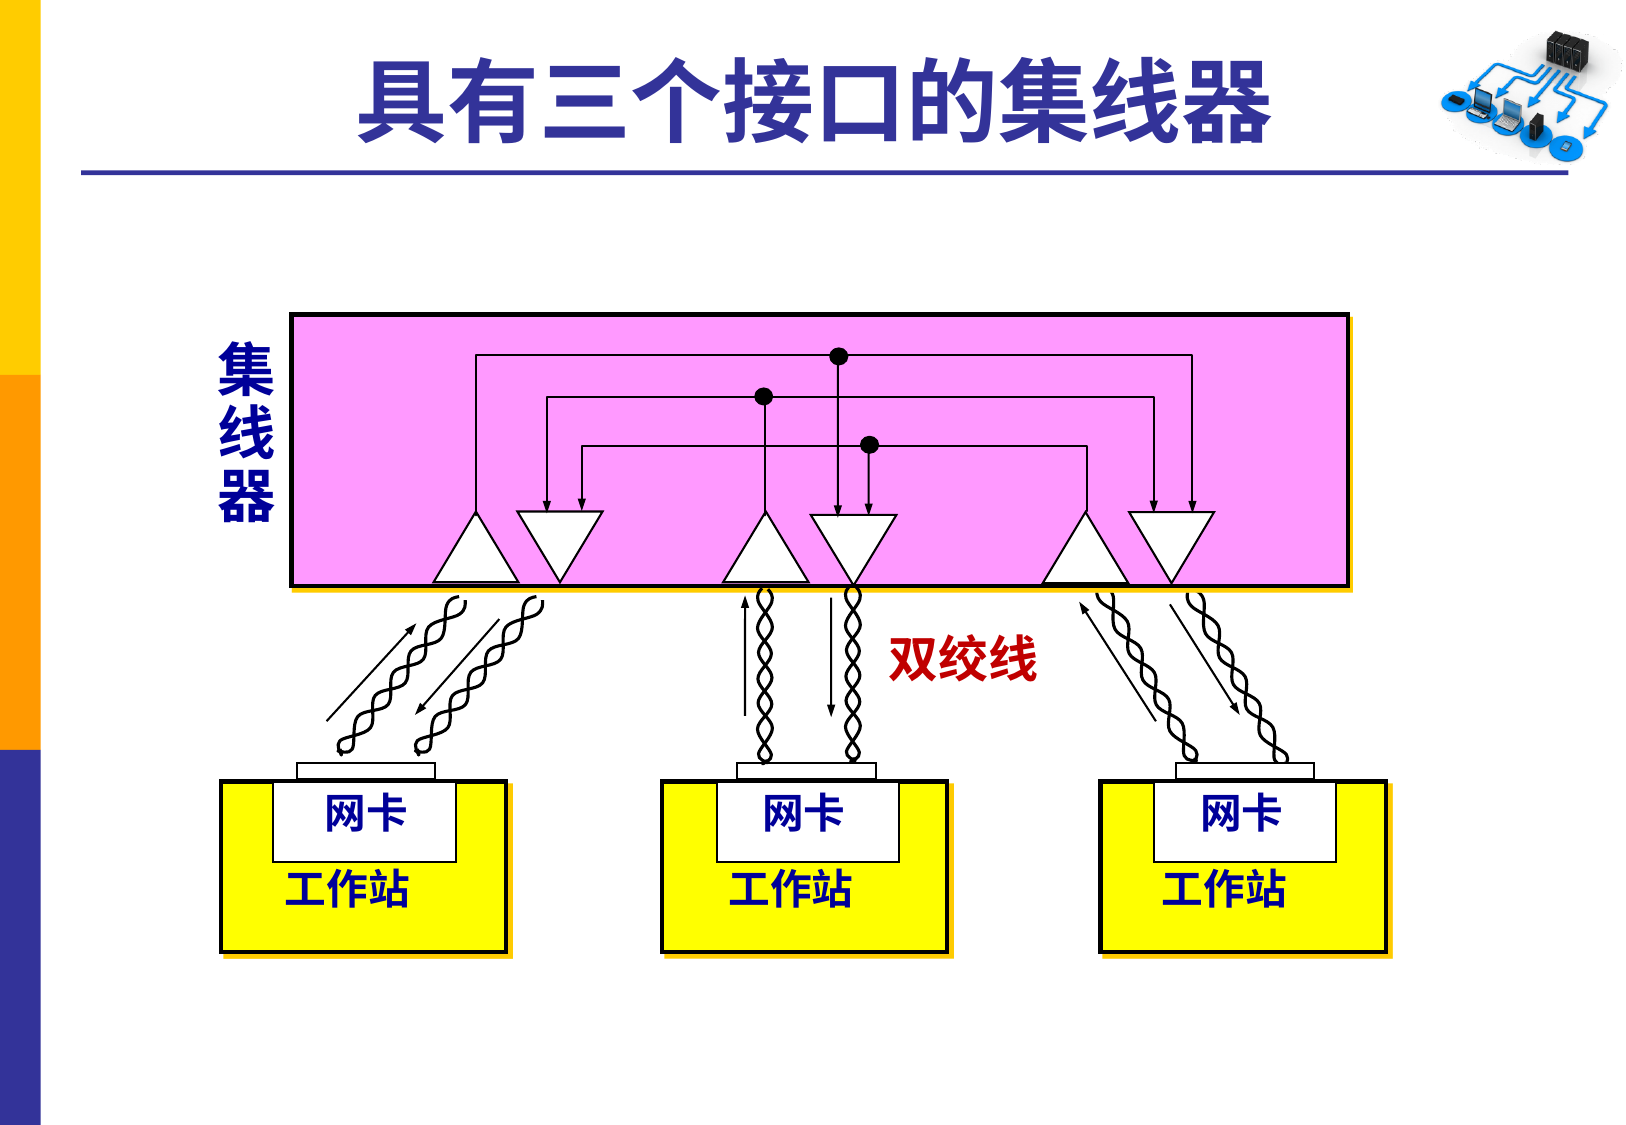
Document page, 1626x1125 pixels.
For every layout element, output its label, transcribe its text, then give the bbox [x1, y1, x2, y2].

title 具有三个接口的集线器 [81, 30, 1569, 161]
picture [1438, 30, 1624, 165]
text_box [197, 314, 1386, 953]
